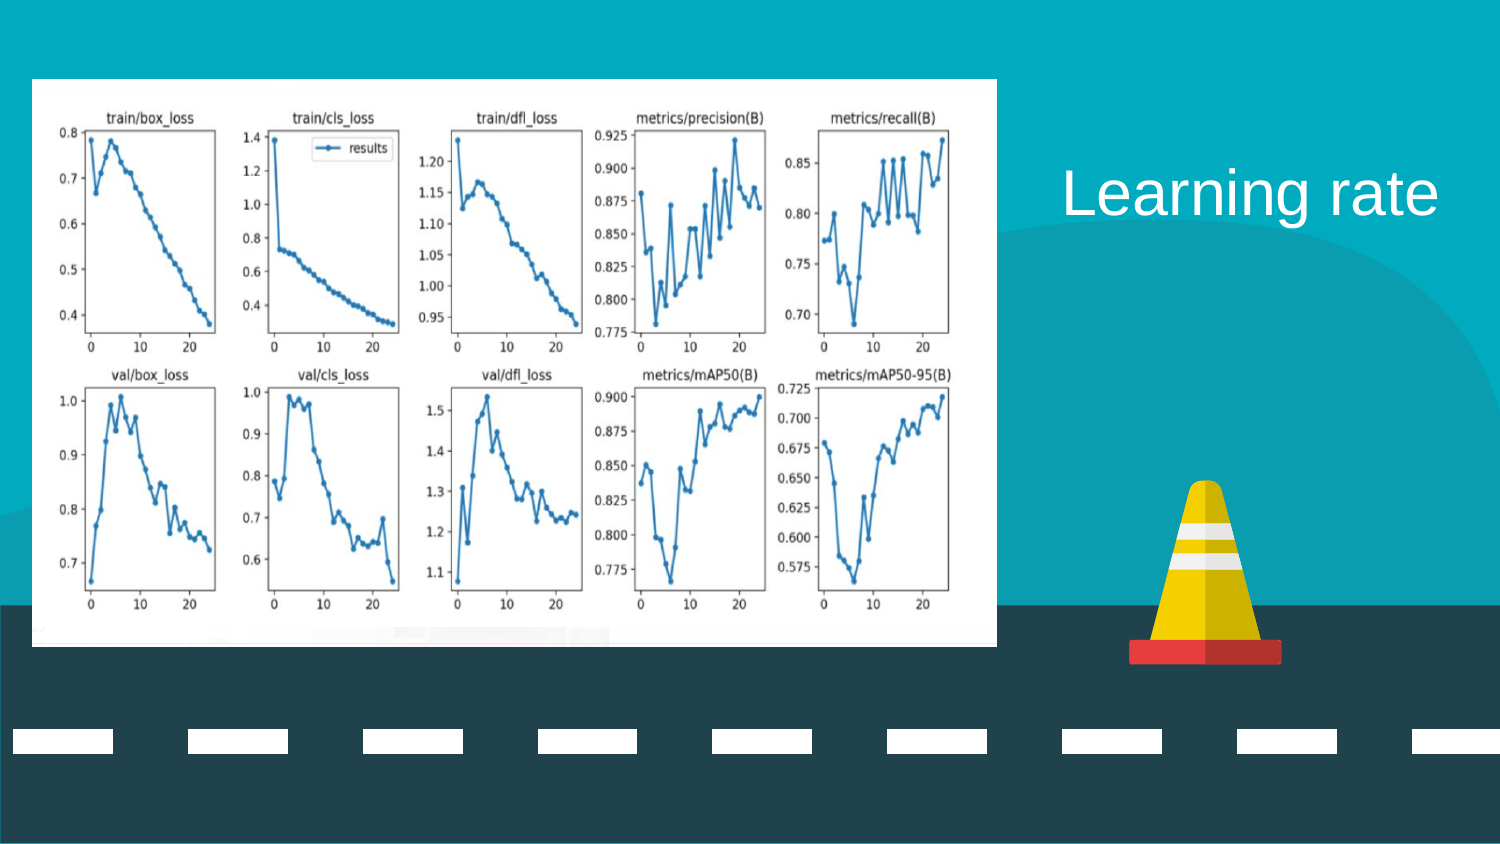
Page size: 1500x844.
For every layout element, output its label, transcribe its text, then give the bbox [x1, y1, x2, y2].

text_box Learning rate [1046, 135, 1500, 244]
picture [32, 79, 997, 647]
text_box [1129, 480, 1282, 666]
